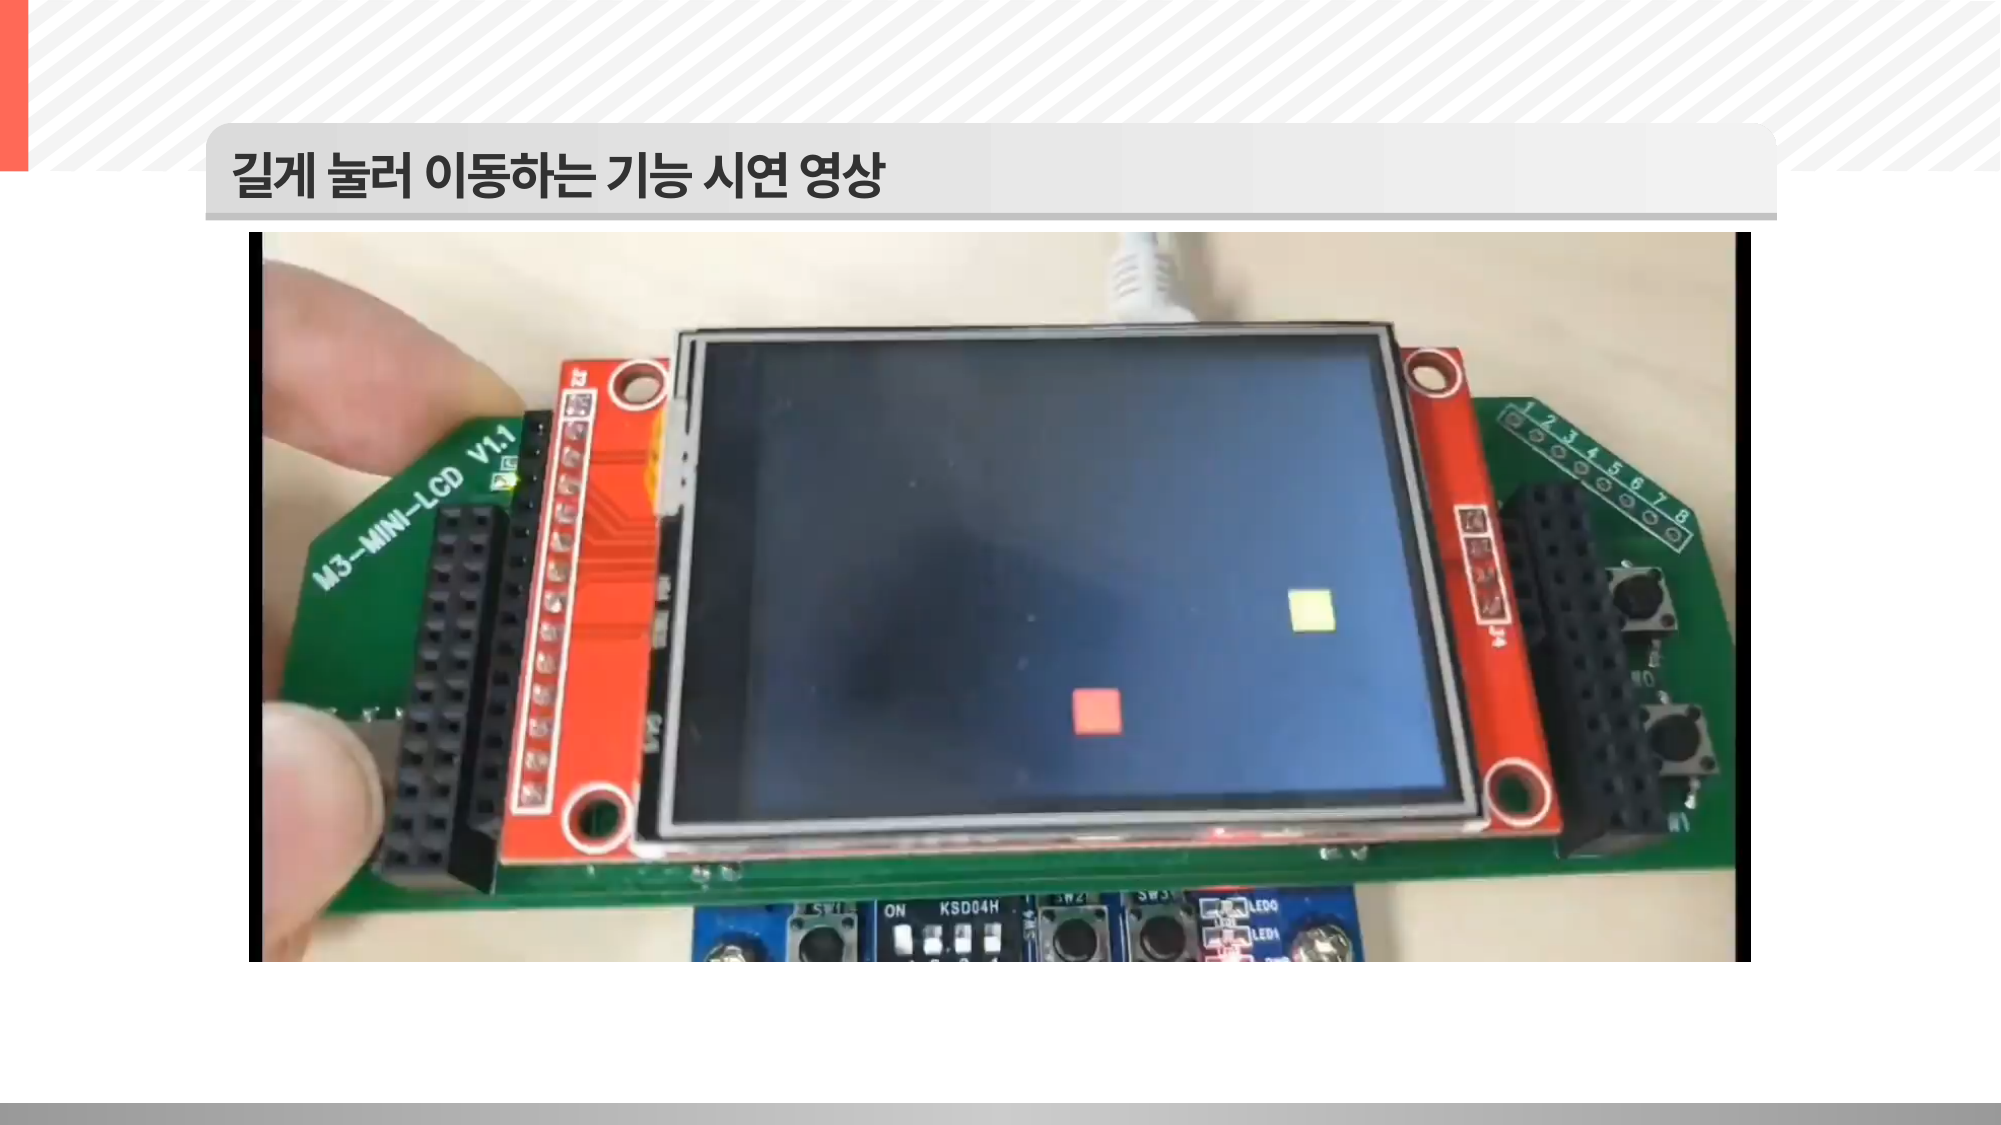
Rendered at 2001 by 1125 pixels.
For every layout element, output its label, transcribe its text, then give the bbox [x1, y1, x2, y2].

text_box 길게 눌러 이동하는 기능 시연 영상 [215, 137, 1065, 212]
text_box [249, 231, 1751, 963]
